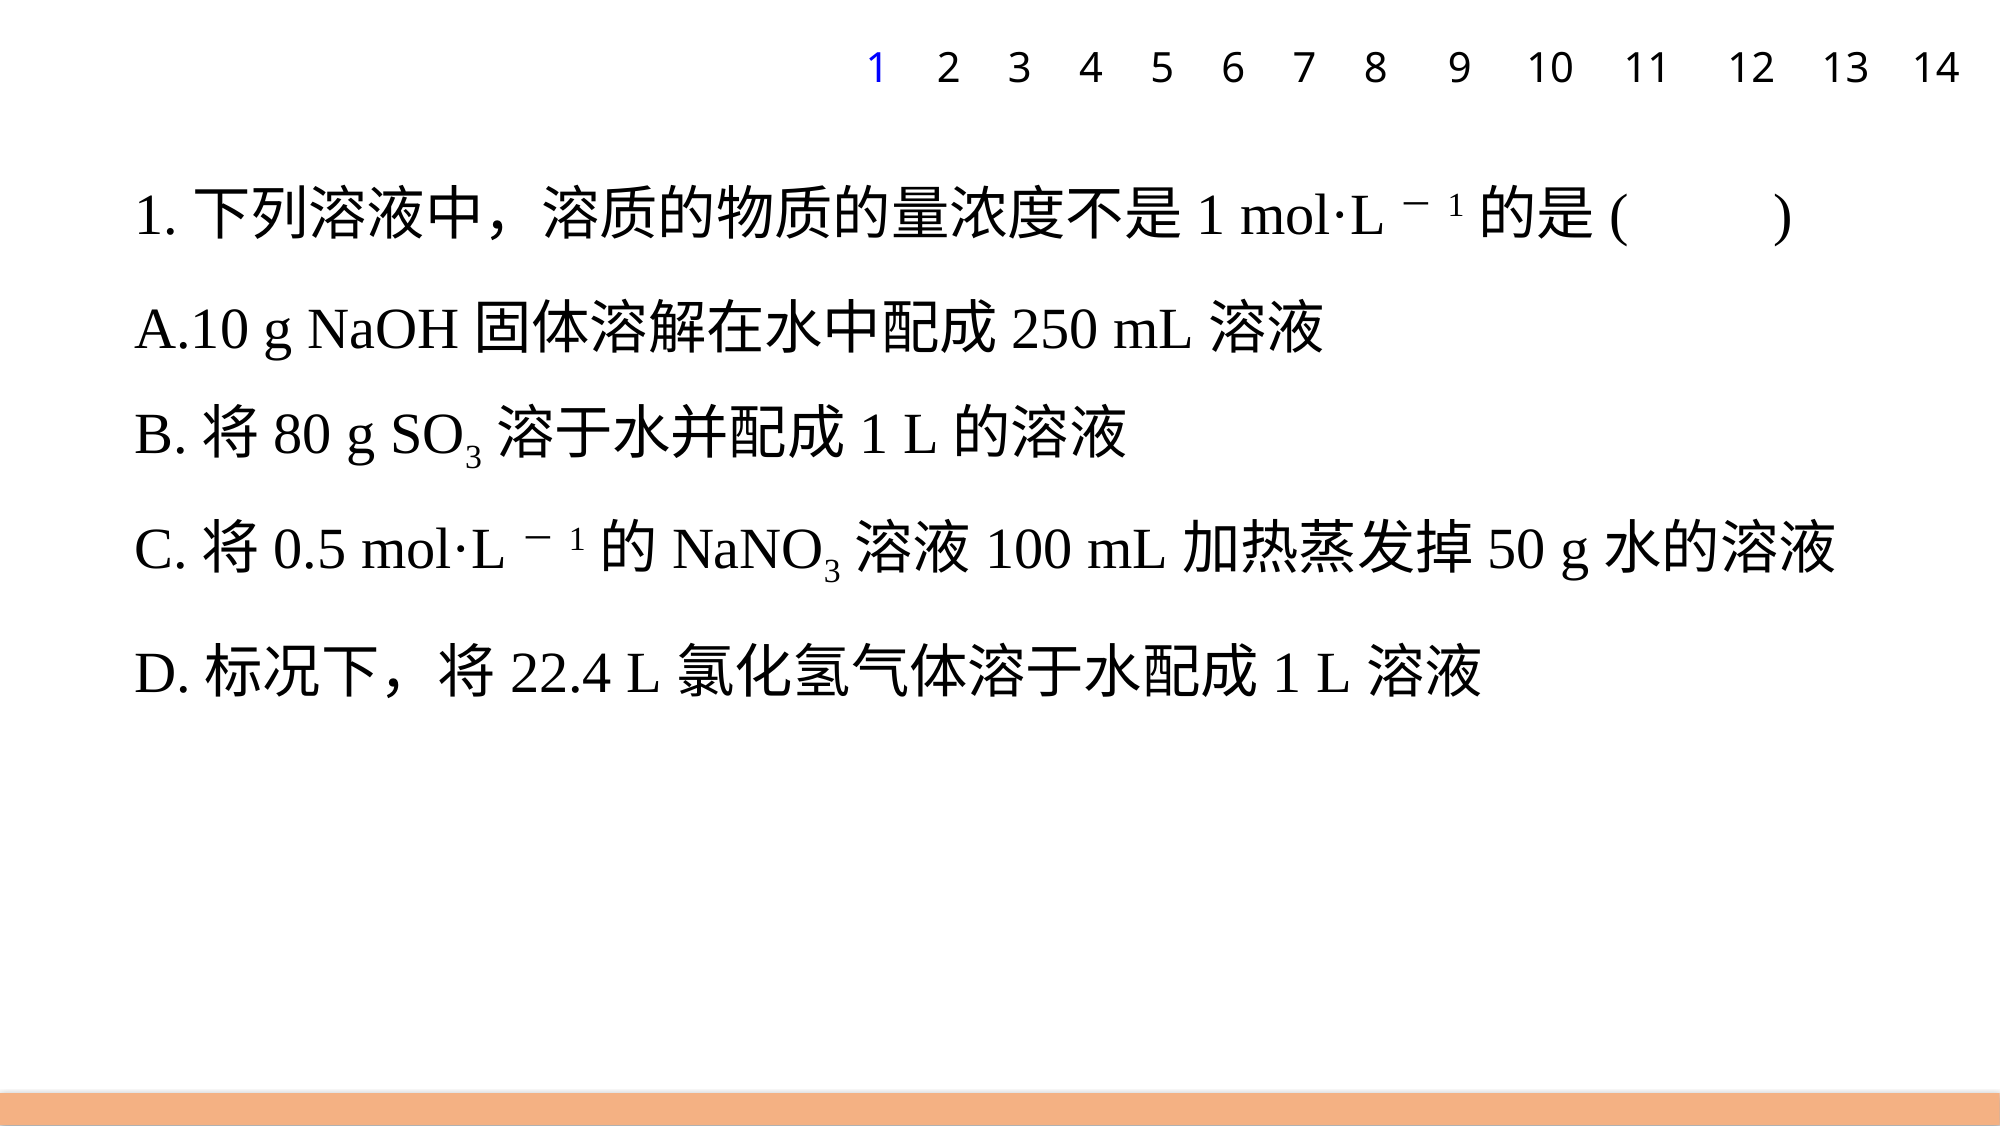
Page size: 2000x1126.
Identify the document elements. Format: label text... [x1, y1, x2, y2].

text_box 14 [1901, 18, 1980, 114]
text_box 2 [921, 18, 981, 114]
text_box 13 [1807, 18, 1890, 114]
text_box 12 [1703, 18, 1796, 114]
text_box 6 [1206, 18, 1266, 114]
text_box 3 [992, 18, 1052, 114]
text_box [0, 1092, 2000, 1126]
text_box 5 [1135, 18, 1195, 114]
text_box 7 [1277, 18, 1337, 114]
text_box 11 [1606, 18, 1692, 114]
text_box 9 [1419, 18, 1492, 114]
text_box 4 [1064, 18, 1124, 114]
text_box 8 [1348, 18, 1408, 114]
text_box 1.下列溶液中，溶质的物质的量浓度不是1 mol·L－1的是( ) A.10 g NaOH固体溶解在水中配成250 mL溶液 B.将80 g SO3溶于水并配成1 L的溶液 C.将0.5 mol·L－1的NaNO3溶液100 mL加热蒸发掉50 g水的溶液 D.标况下，将22.4 L氯化氢气体溶于水配成1 L溶液 [119, 123, 1856, 712]
text_box 10 [1503, 18, 1595, 114]
text_box 1 [850, 18, 910, 114]
